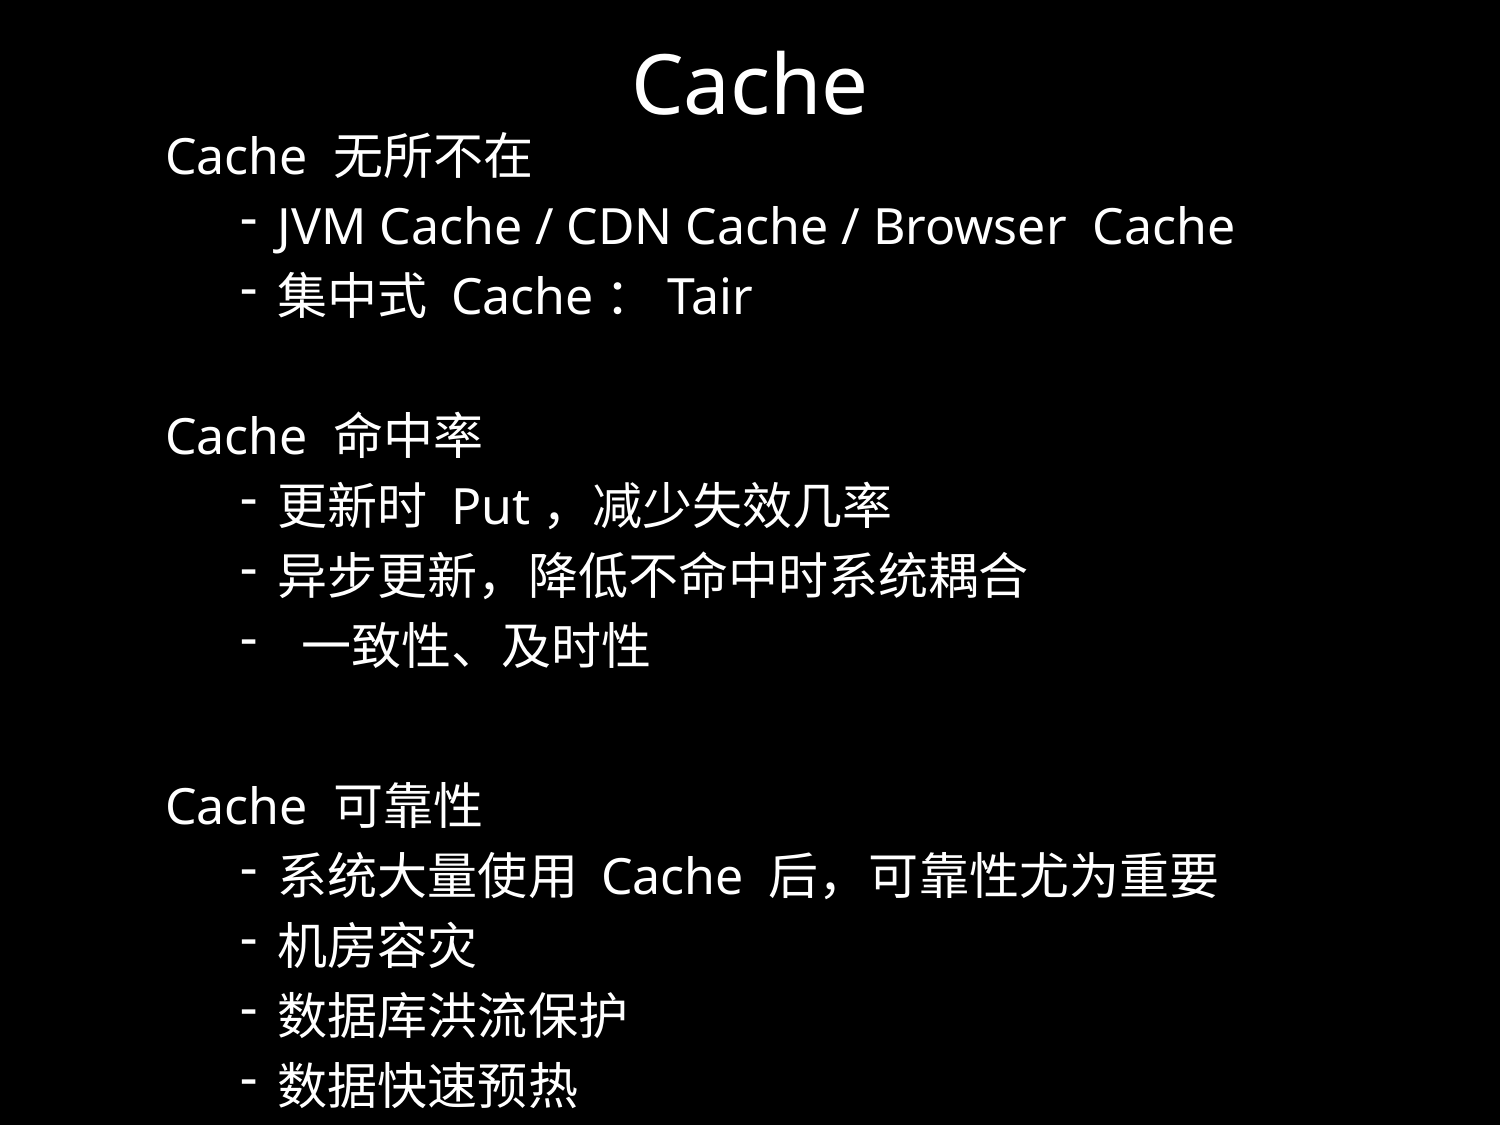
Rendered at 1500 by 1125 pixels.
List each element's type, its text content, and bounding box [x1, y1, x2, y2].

list Cache 无所不在 JVM Cache / CDN Cache / Browser Cache 集中式 Cache：Tair Cache 命中率 更新时 Put，减少失效几率 异步更新，降低不命中时系统耦合 一致性、及时性 Cache 可靠性 系统大量使用 Cache 后，可靠性尤为重要 机房容灾 数据库洪流保护 数据快速预热 [75, 117, 1426, 1125]
title Cache [74, 0, 1426, 176]
